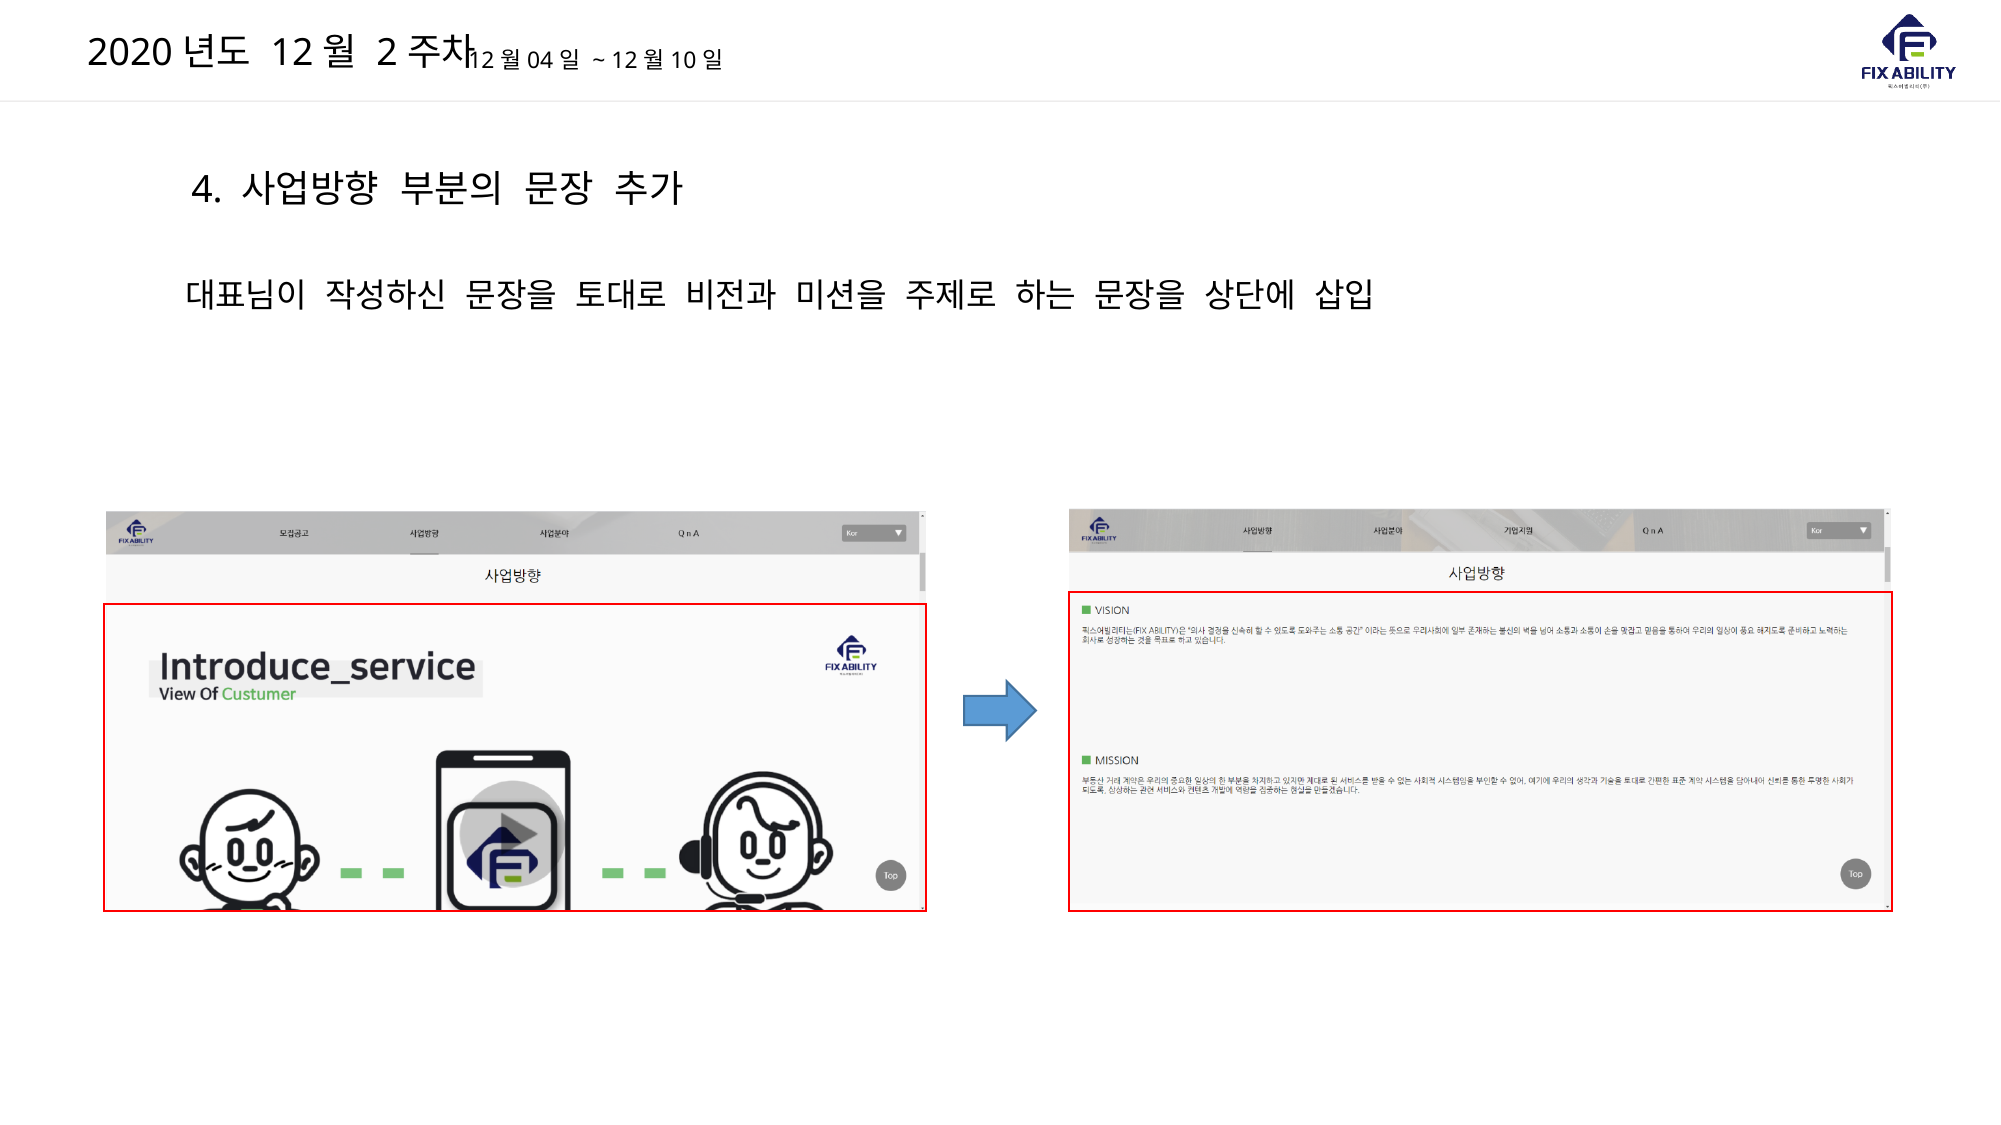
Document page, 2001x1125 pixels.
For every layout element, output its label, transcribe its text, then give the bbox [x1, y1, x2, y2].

picture [106, 511, 926, 912]
text_box 4. 사업방향 부분의 문장 추가 [176, 158, 699, 218]
text_box 12월04일 ~ 12월10일 [453, 37, 739, 80]
text_box 2020년도 12월 2주차 [72, 20, 502, 80]
text_box [963, 678, 1038, 743]
text_box 대표님이 작성하신 문장을 토대로 비전과 미션을 주제로 하는 문장을 상단에 삽입 [170, 266, 1817, 322]
picture [1816, 0, 2000, 103]
picture [1069, 508, 1891, 910]
